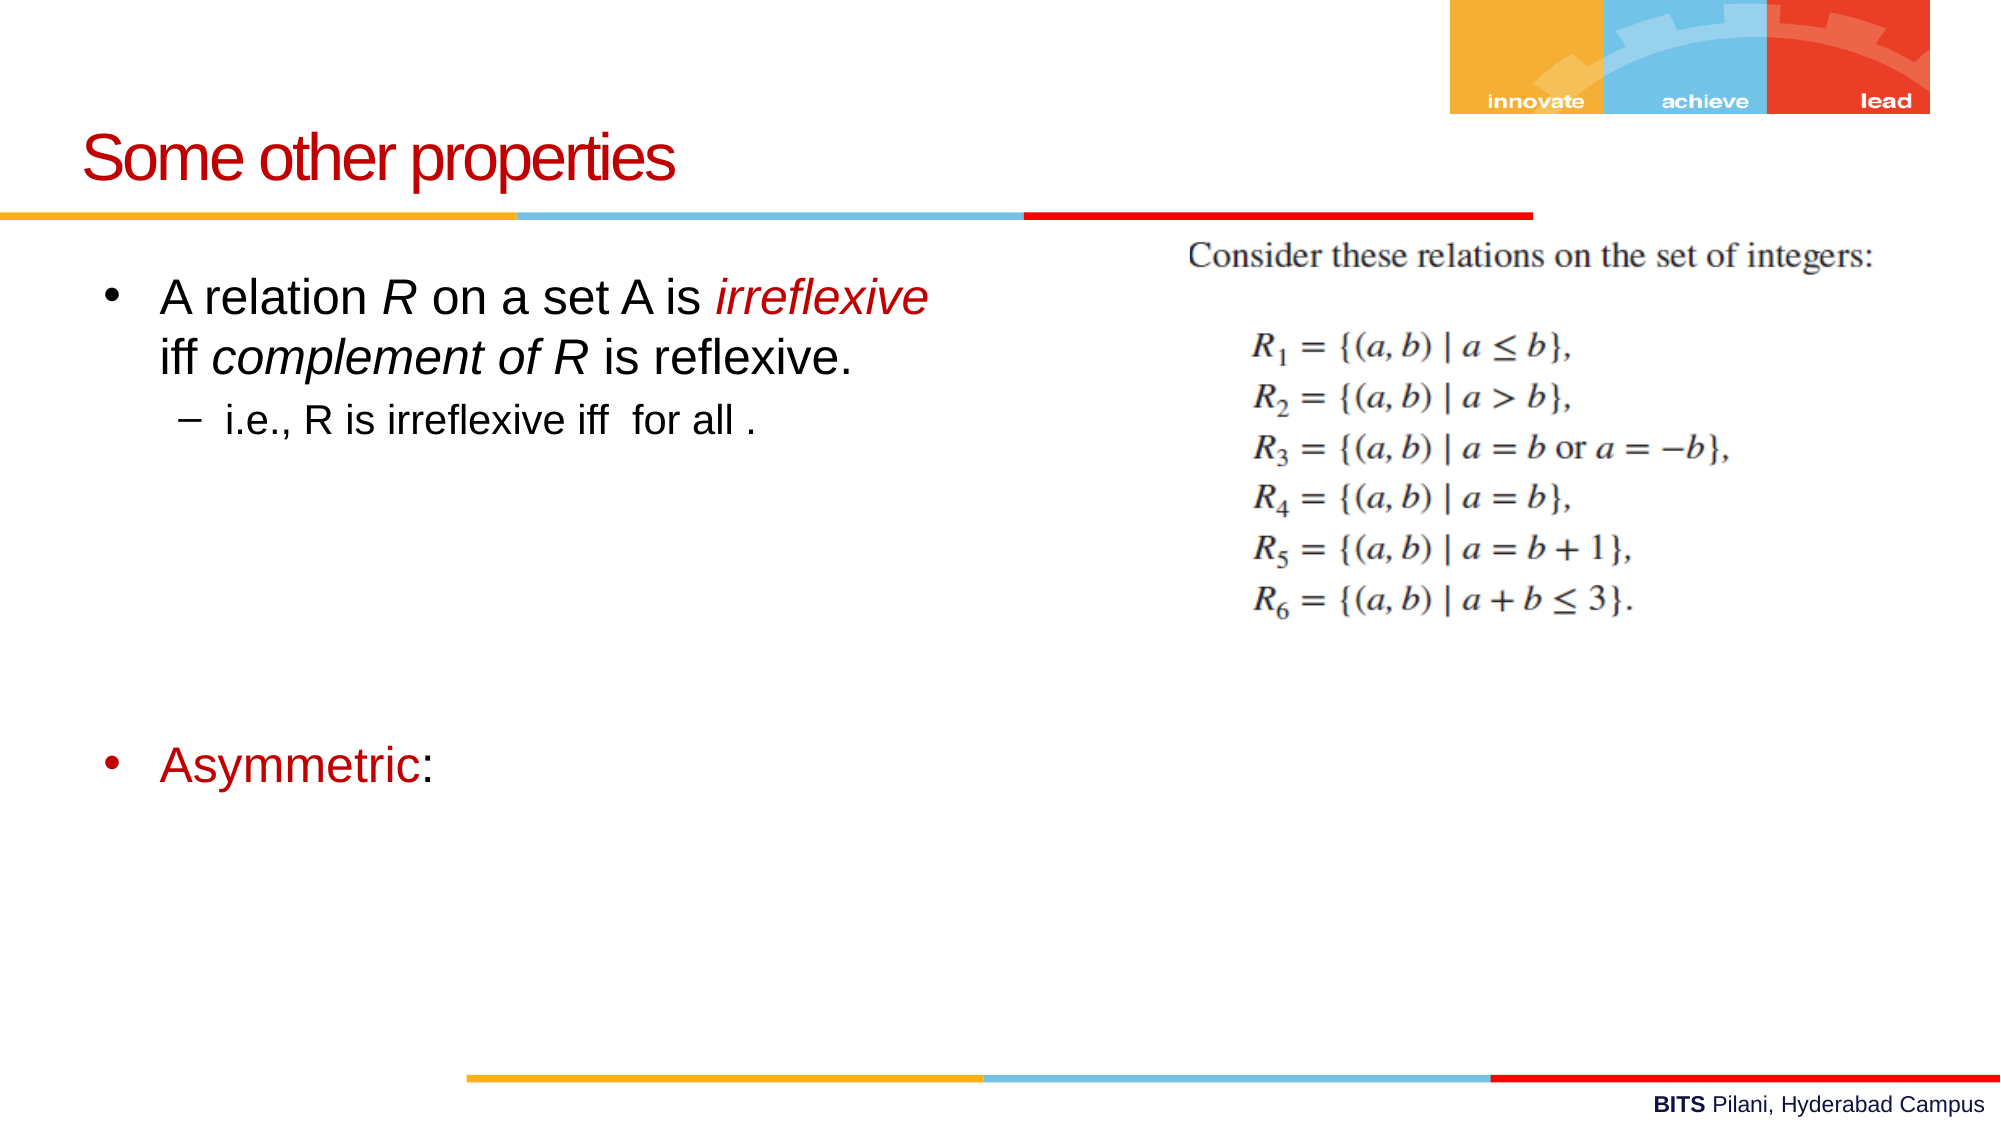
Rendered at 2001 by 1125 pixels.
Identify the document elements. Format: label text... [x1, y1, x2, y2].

list Some other properties [66, 24, 1450, 213]
picture [1189, 227, 1914, 636]
picture [1449, 0, 1930, 114]
